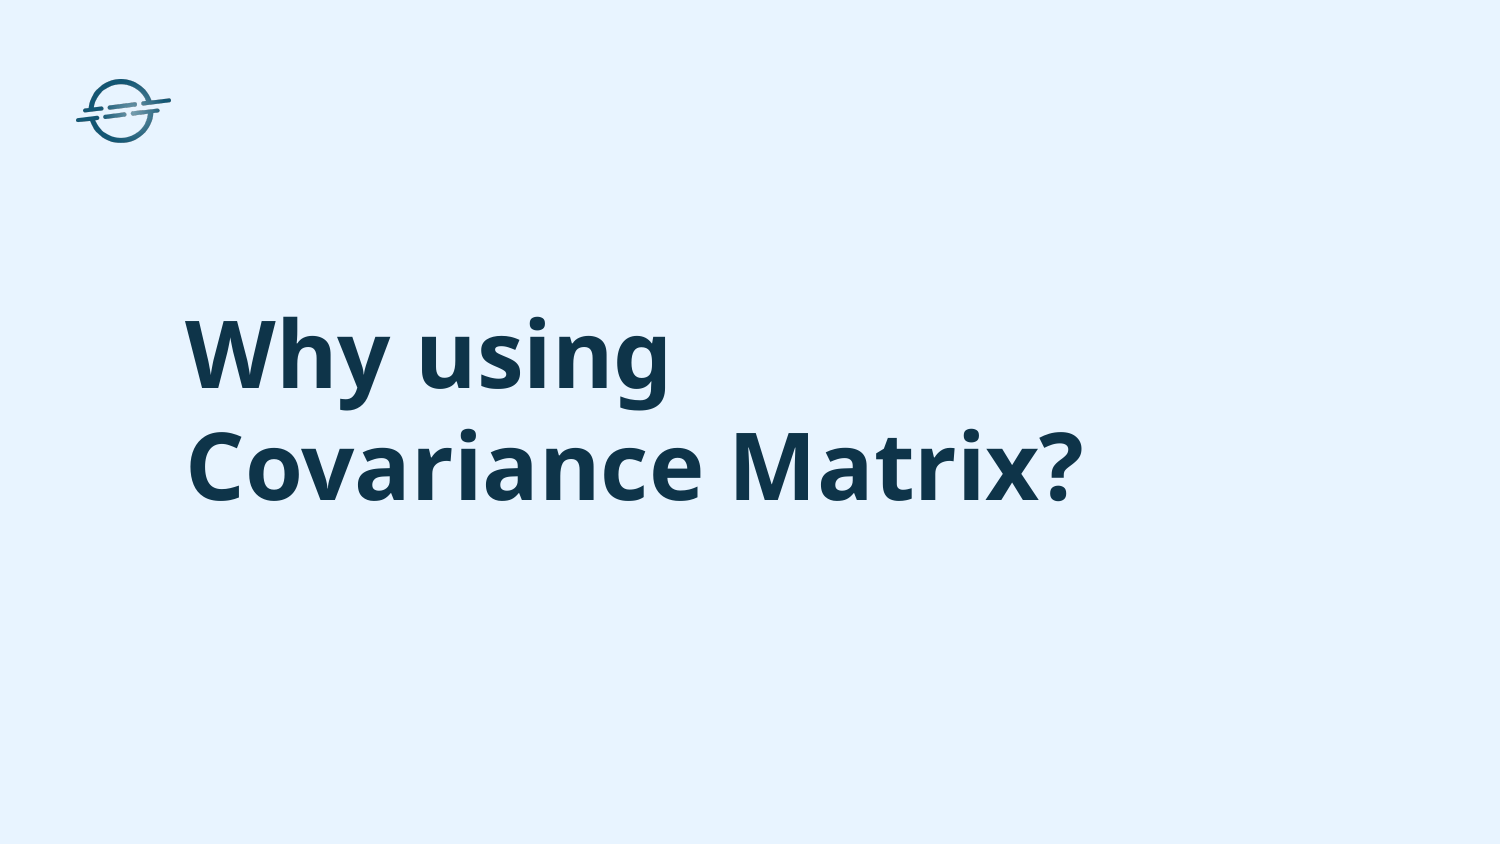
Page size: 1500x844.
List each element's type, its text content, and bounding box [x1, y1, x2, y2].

picture [75, 78, 171, 143]
title Why using Covariance Matrix? [170, 279, 1171, 509]
